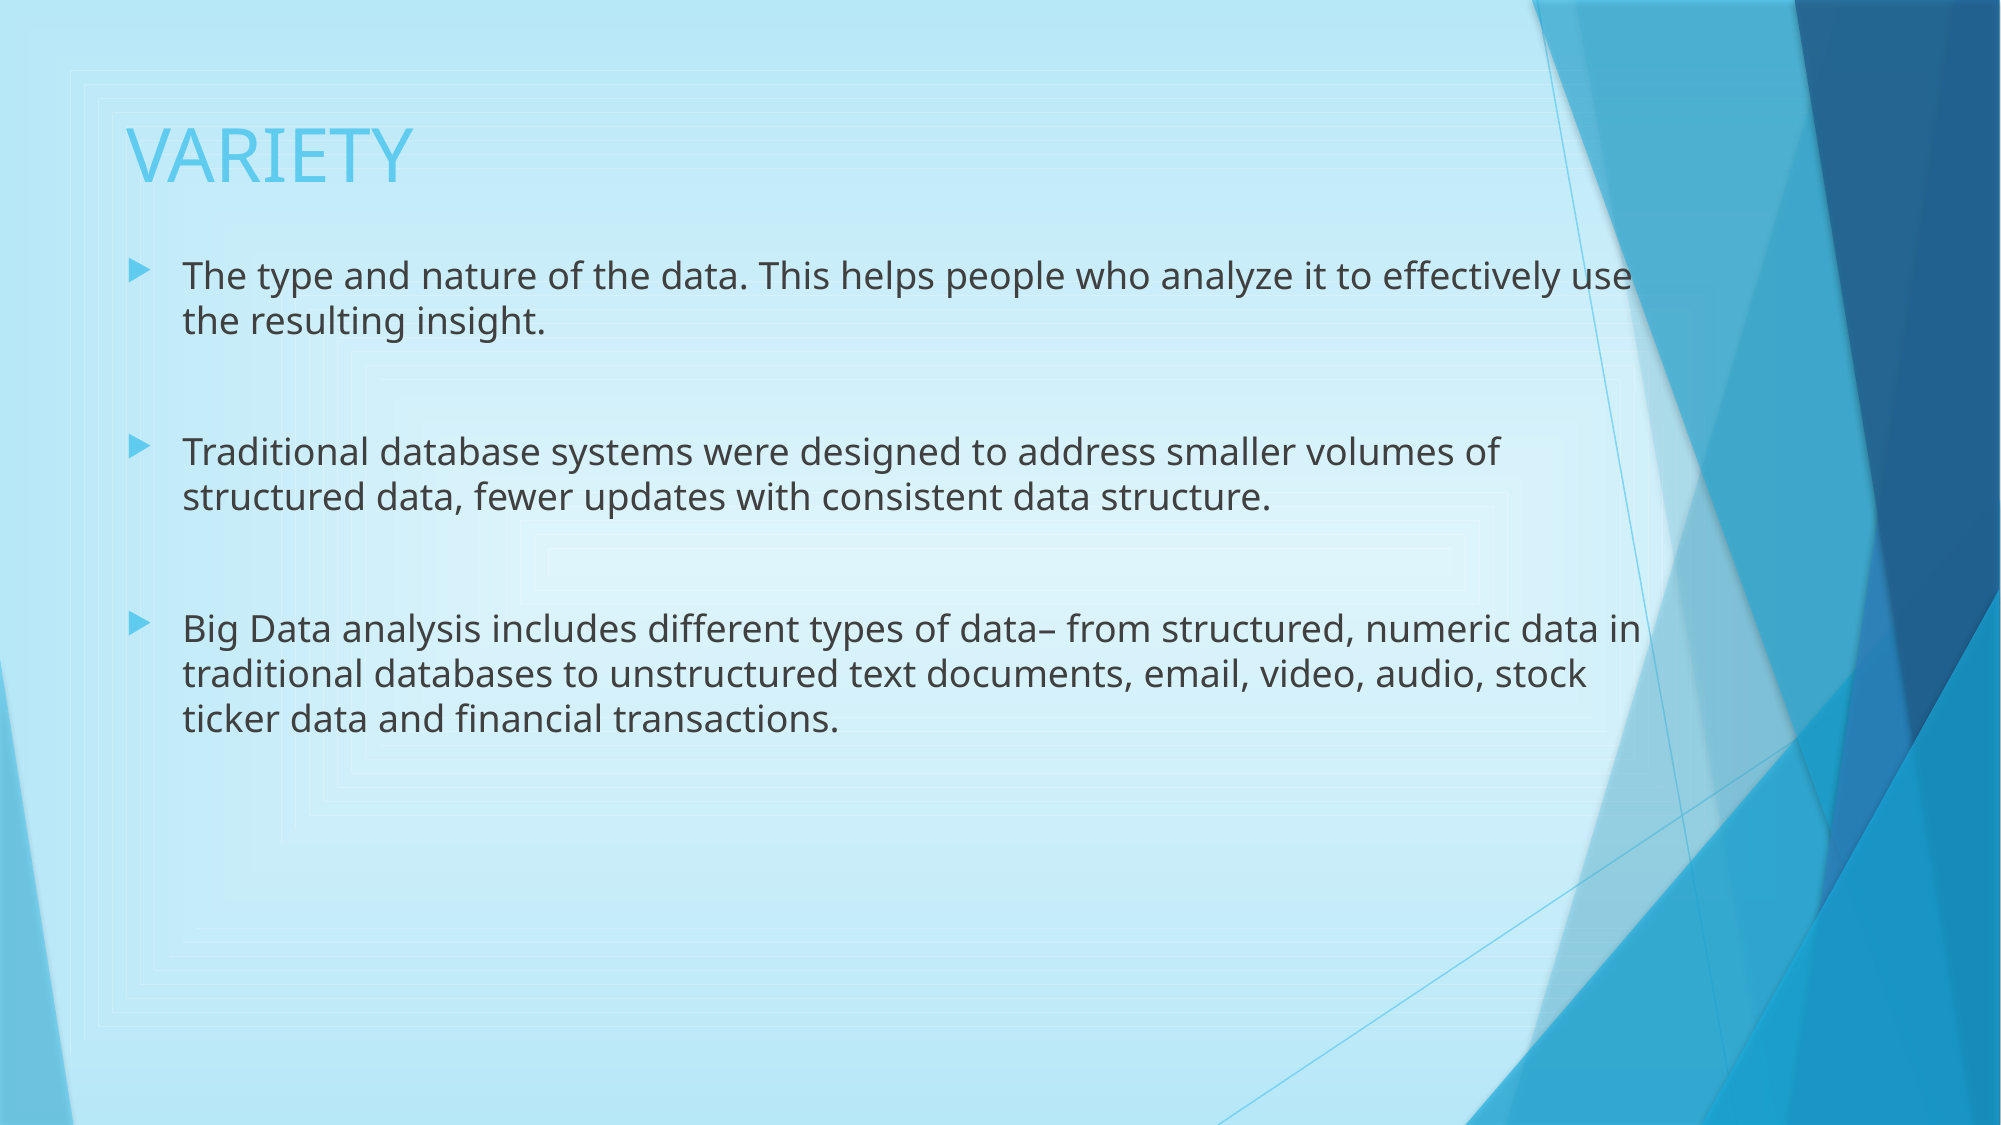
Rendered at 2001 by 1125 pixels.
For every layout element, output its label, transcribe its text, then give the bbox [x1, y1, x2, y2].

title VARIETY [111, 99, 1522, 244]
list The type and nature of the data. This helps people who analyze it to effectively use the resulting insight. Traditional database systems were designed to address smaller volumes of structured data, fewer updates with consistent data structure. Big Data analysis includes different types of data– from structured, numeric data in traditional databases to unstructured text documents, email, video, audio, stock ticker data and financial transactions. [111, 244, 1661, 1025]
